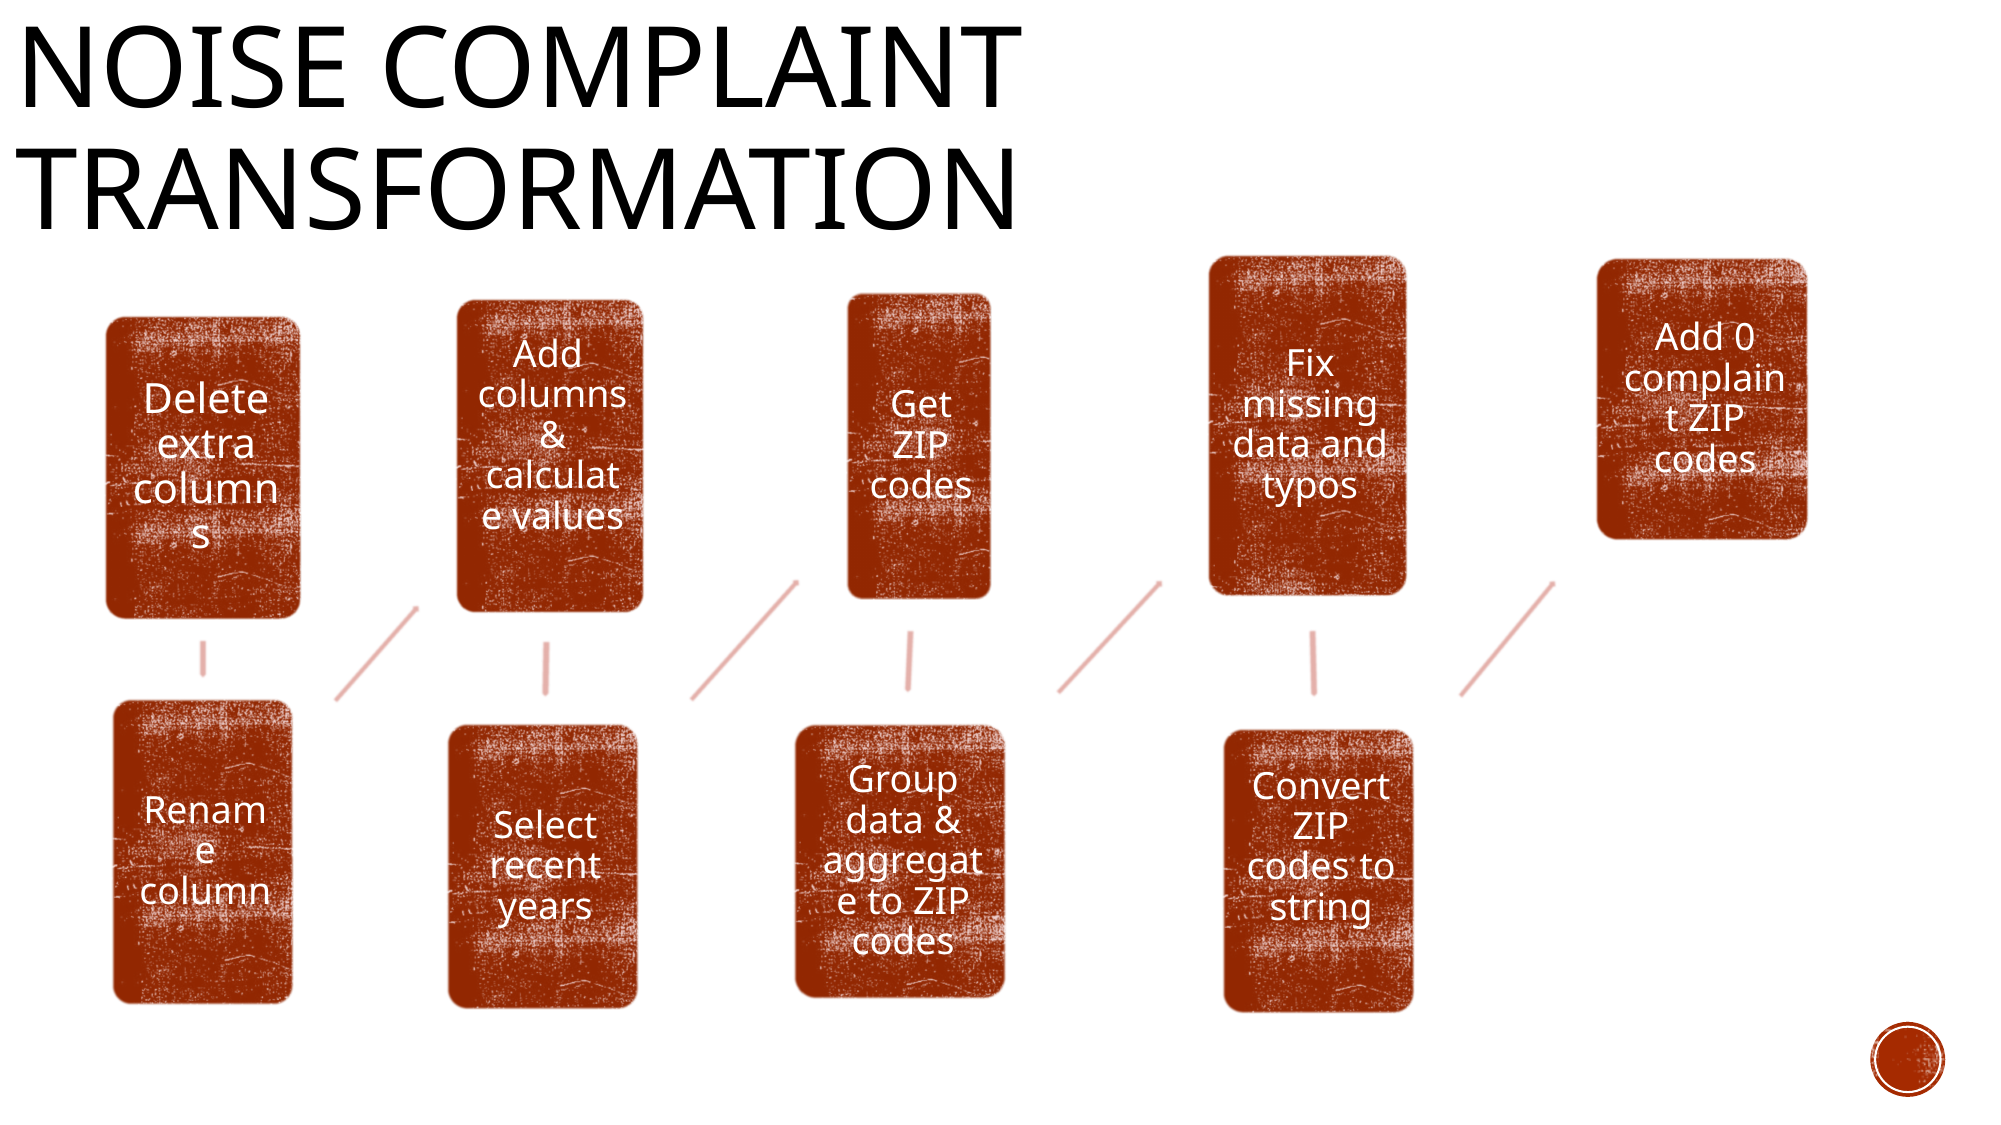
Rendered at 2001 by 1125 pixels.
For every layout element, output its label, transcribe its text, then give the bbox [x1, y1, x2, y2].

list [17, 170, 1939, 1123]
title noise complaint TRANSFORMATION [0, 0, 1650, 264]
